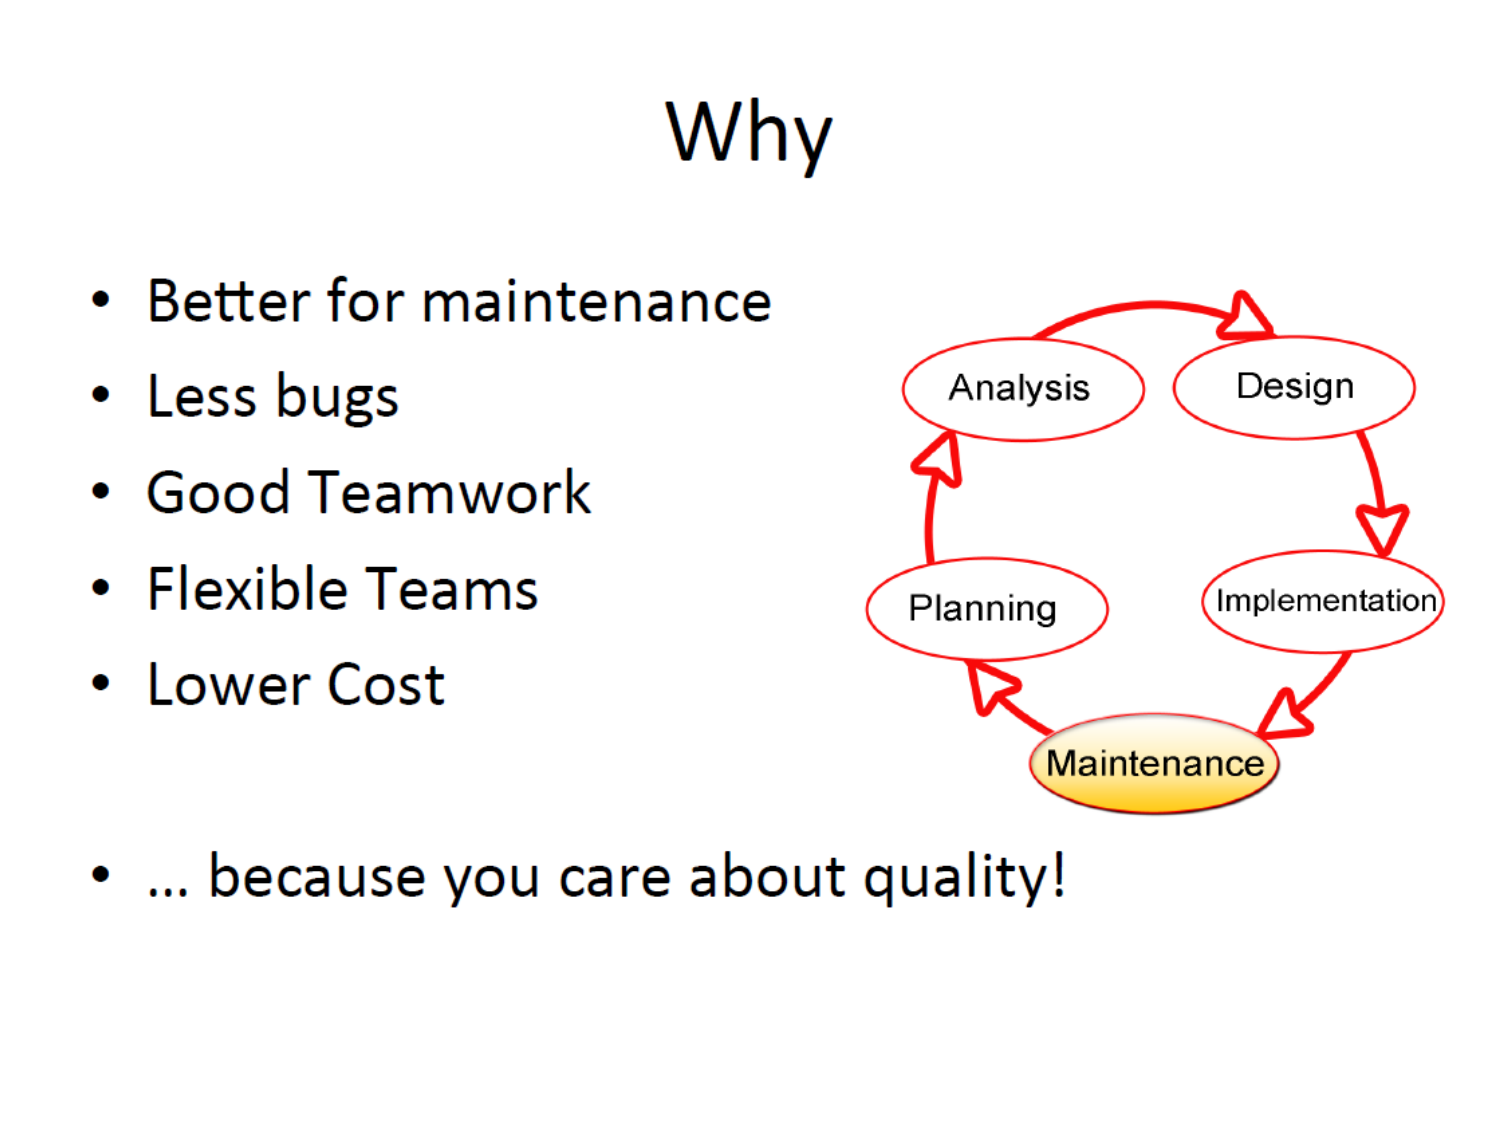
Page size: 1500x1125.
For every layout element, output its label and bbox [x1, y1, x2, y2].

picture [49, 83, 1460, 926]
